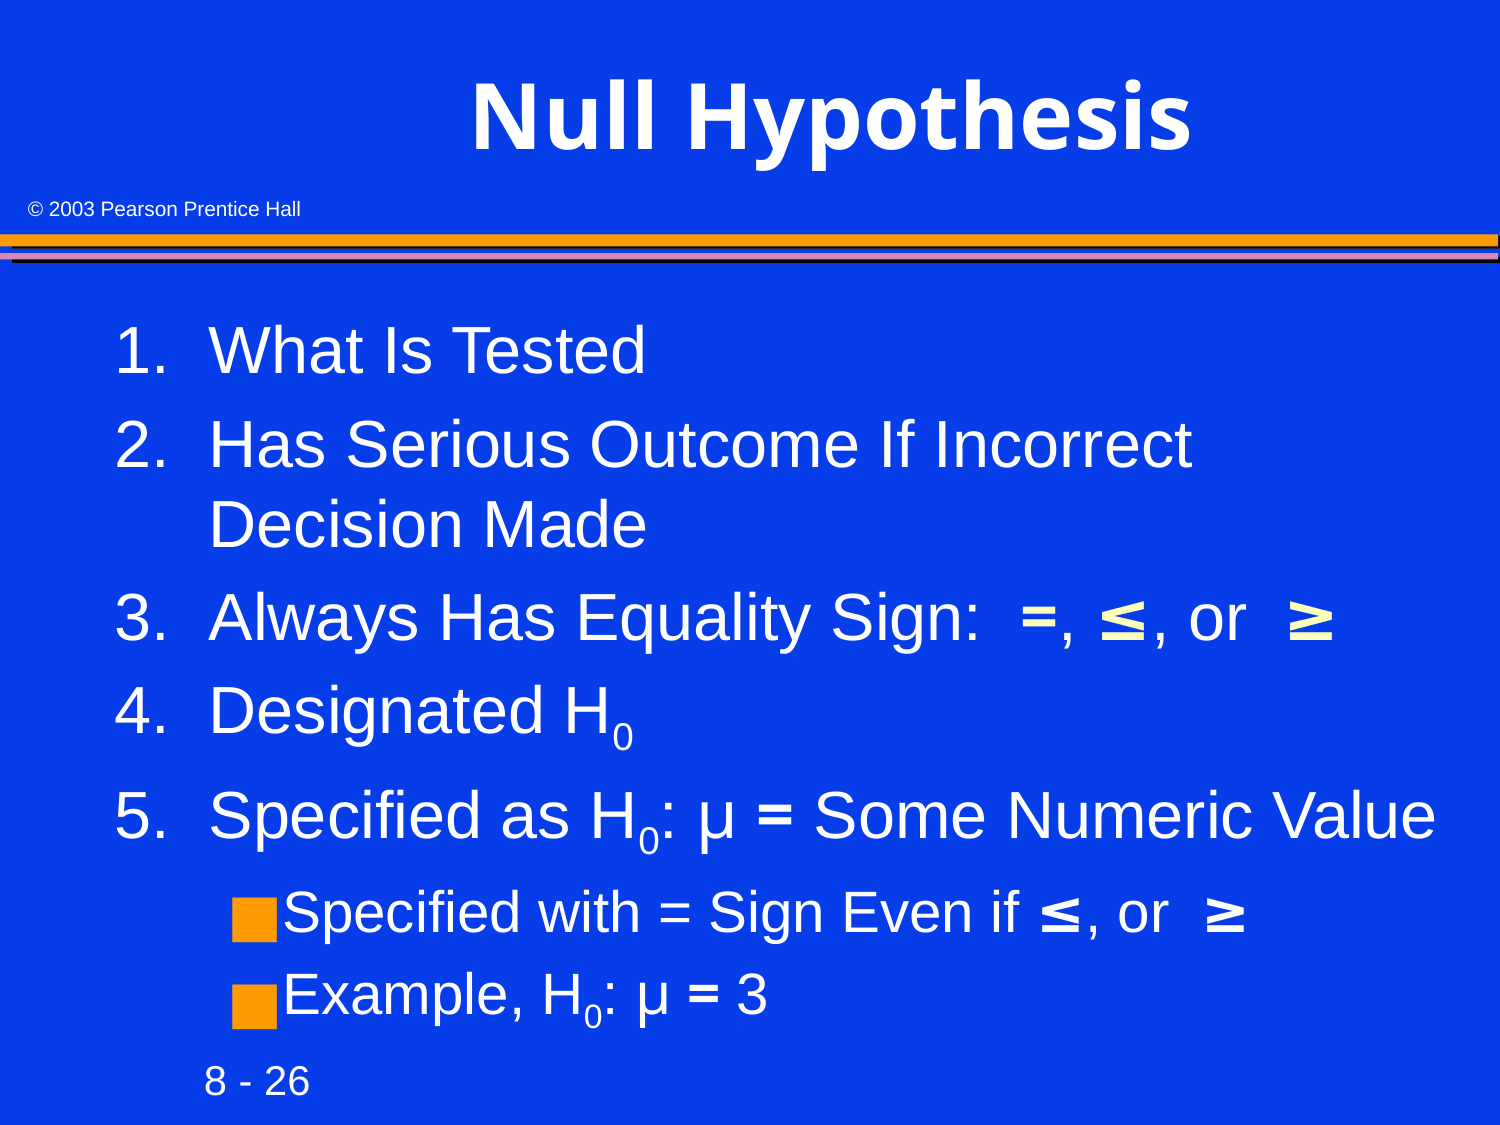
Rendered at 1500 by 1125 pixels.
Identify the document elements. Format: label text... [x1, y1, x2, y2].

list 1. What Is Tested 2. Has Serious Outcome If Incorrect Decision Made 3. Always Has Equality Sign: =, ≤, or ≥ 4. Designated H0 5. Specified as H0: μ = Some Numeric Value Specified with = Sign Even if ≤, or ≥ Example, H0: μ = 3 [99, 299, 1466, 1035]
title Null Hypothesis [275, 24, 1388, 213]
